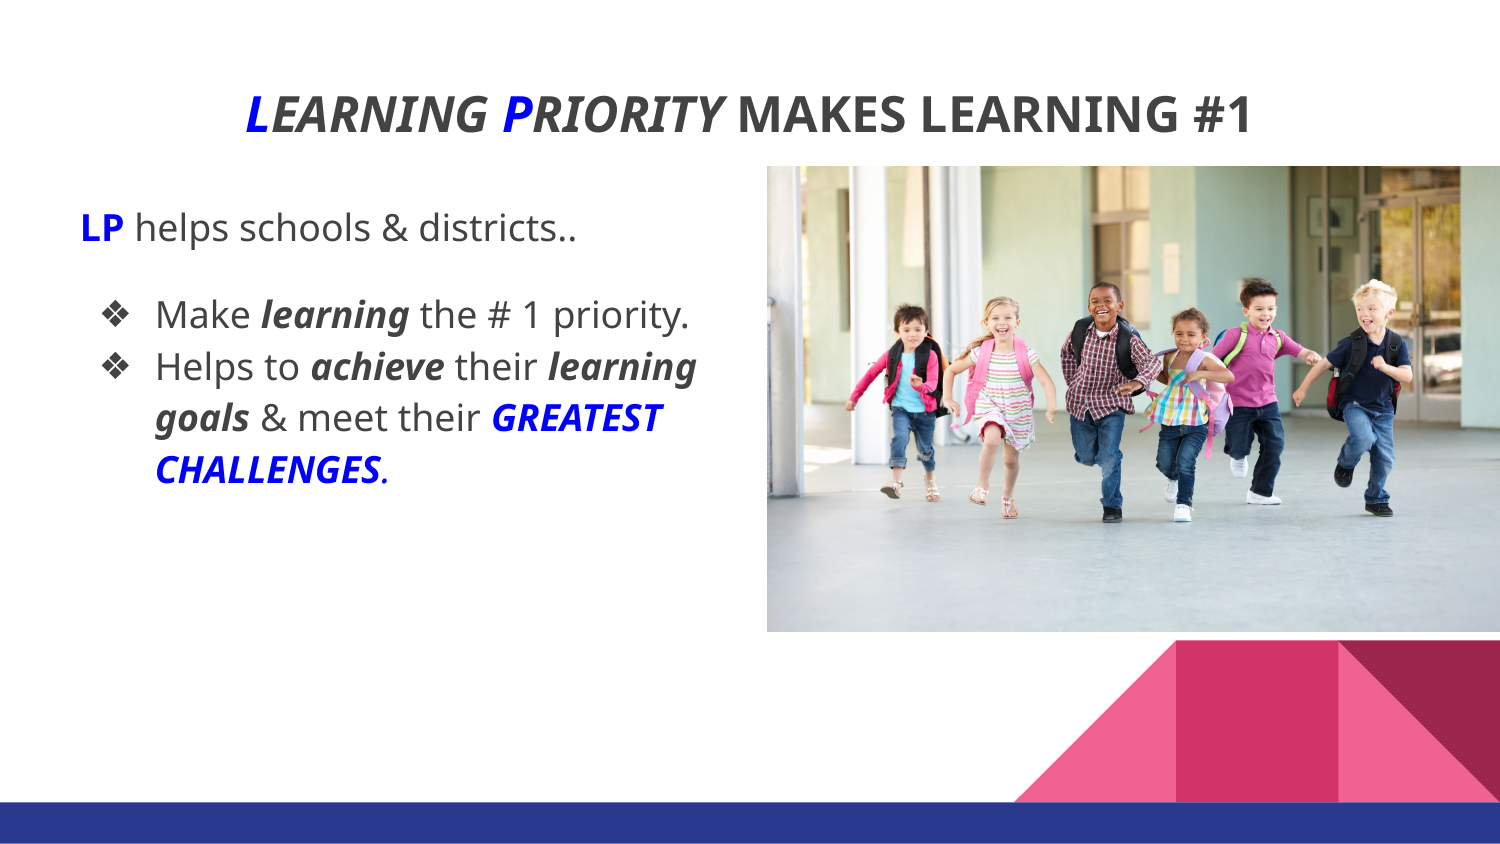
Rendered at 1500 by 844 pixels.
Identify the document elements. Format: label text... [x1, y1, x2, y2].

list LP helps schools & districts.. Make learning the # 1 priority. Helps to achieve their learning goals & meet their GREATEST CHALLENGES. [64, 167, 768, 728]
title LEARNING PRIORITY MAKES LEARNING #1 [51, 67, 1449, 167]
picture [766, 166, 1500, 632]
